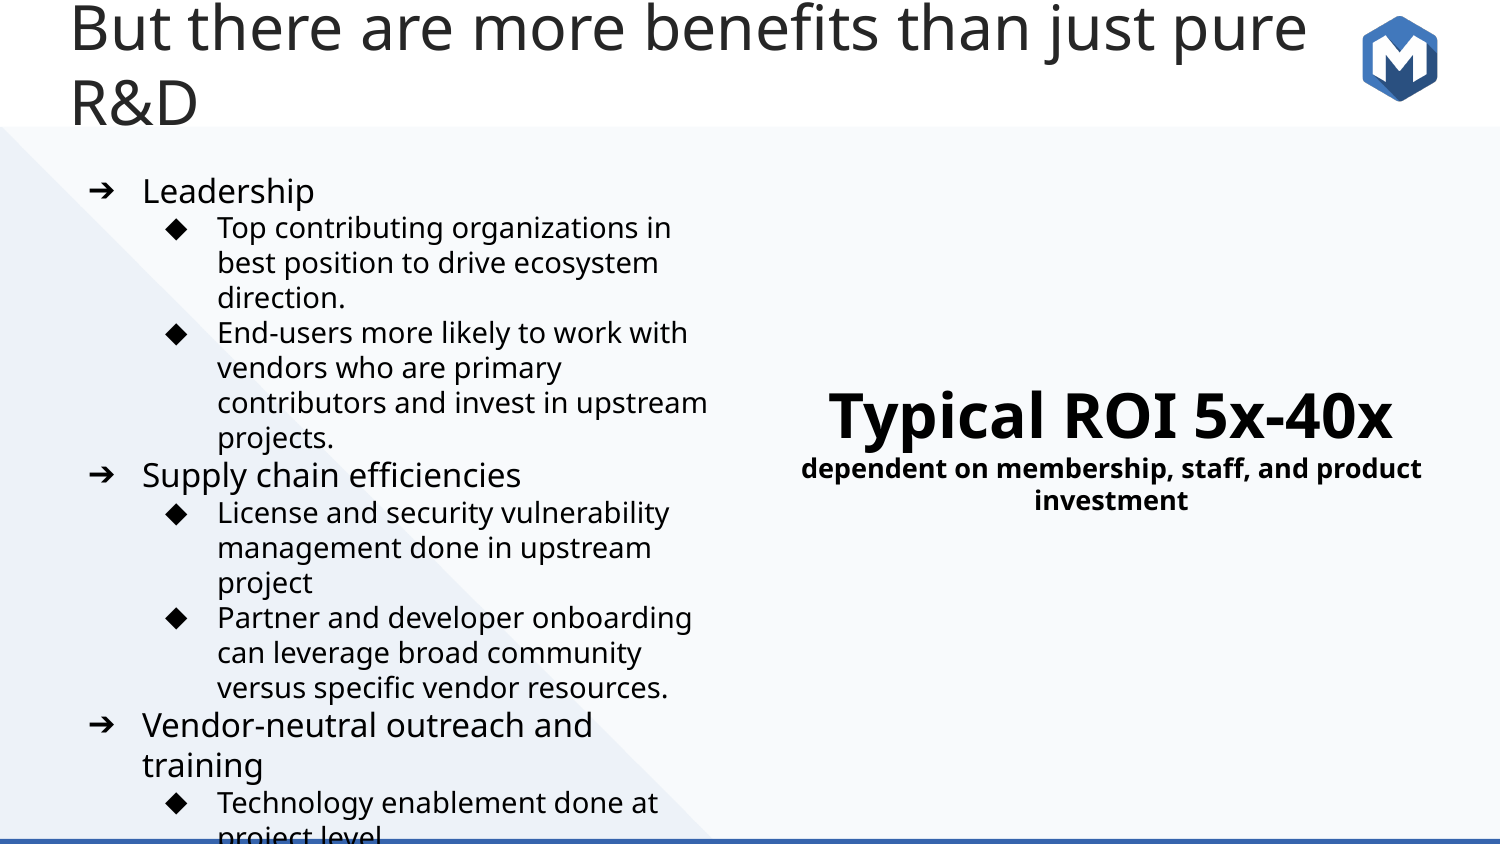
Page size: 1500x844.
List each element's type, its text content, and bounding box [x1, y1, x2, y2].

list Typical ROI 5x-40x dependent on membership, staff, and product investment [772, 154, 1450, 738]
title But there are more benefits than just pure R&D [54, 26, 1350, 100]
list Leadership Top contributing organizations in best position to drive ecosystem direction. End-users more likely to work with vendors who are primary contributors and invest in upstream projects. Supply chain efficiencies License and security vulnerability management done in upstream project Partner and developer onboarding can leverage broad community versus specific vendor resources. Vendor-neutral outreach and training Technology enablement done at project level Vendor can focus on specific value adds. [52, 154, 730, 738]
picture [1362, 16, 1440, 102]
